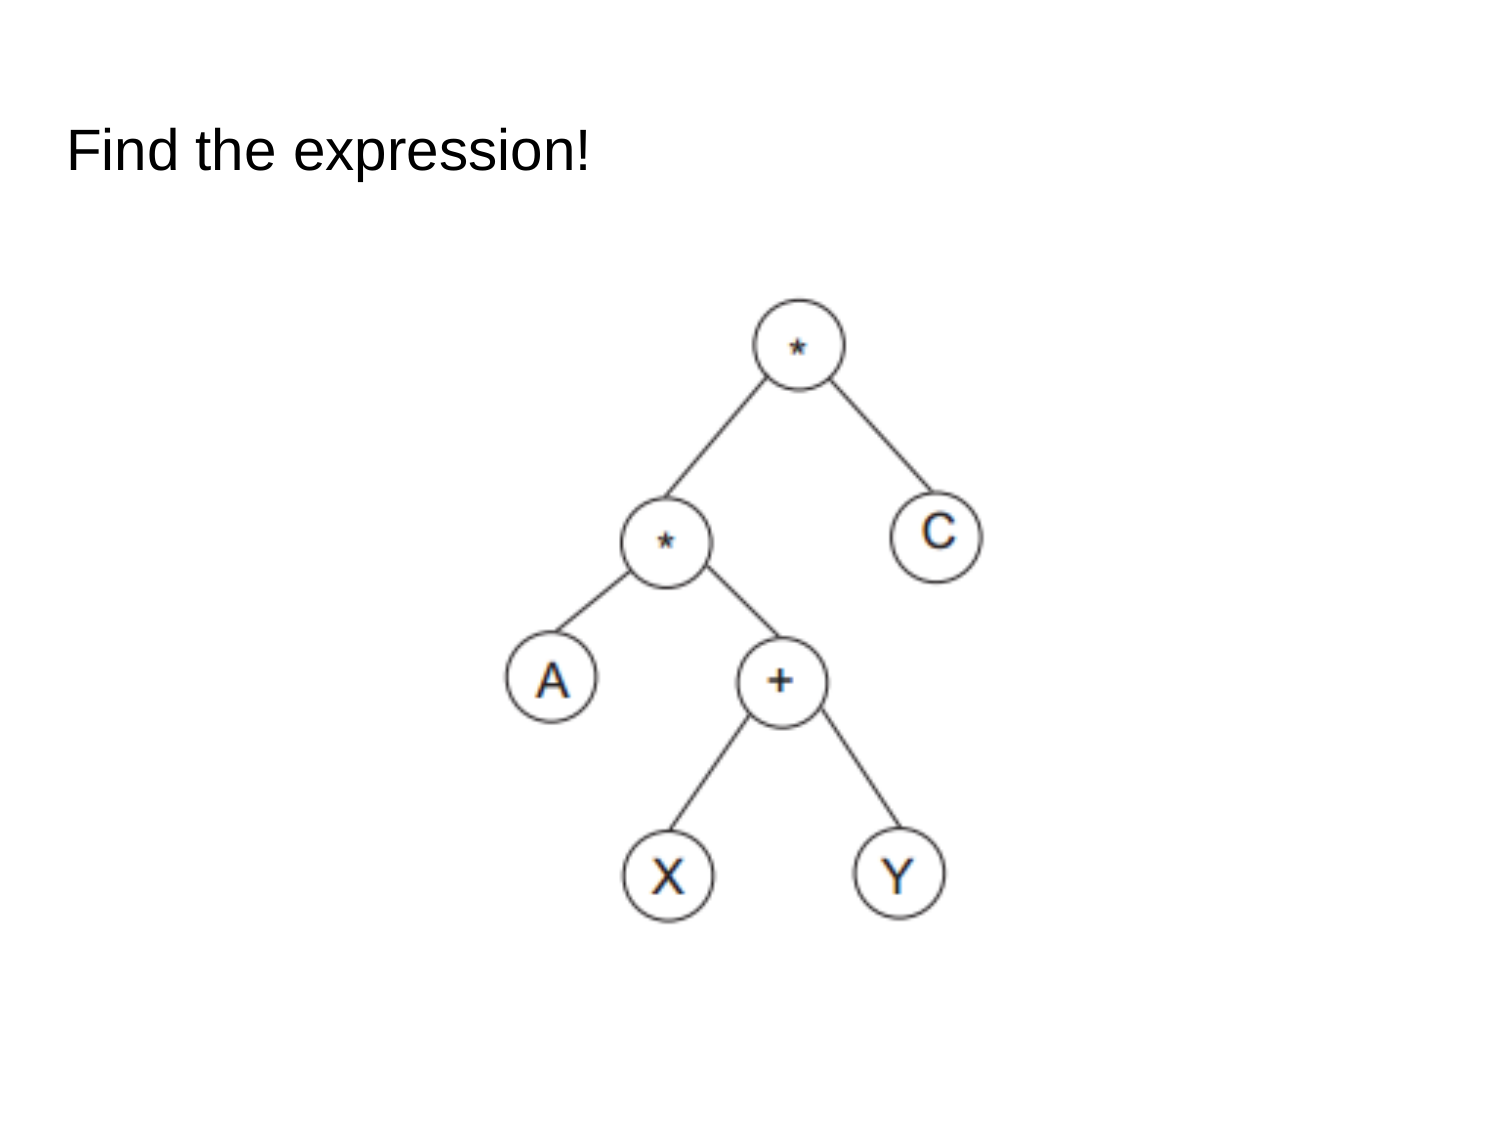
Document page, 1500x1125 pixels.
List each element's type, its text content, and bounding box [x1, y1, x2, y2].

title Find the expression! [51, 97, 1449, 223]
picture [412, 262, 1087, 984]
